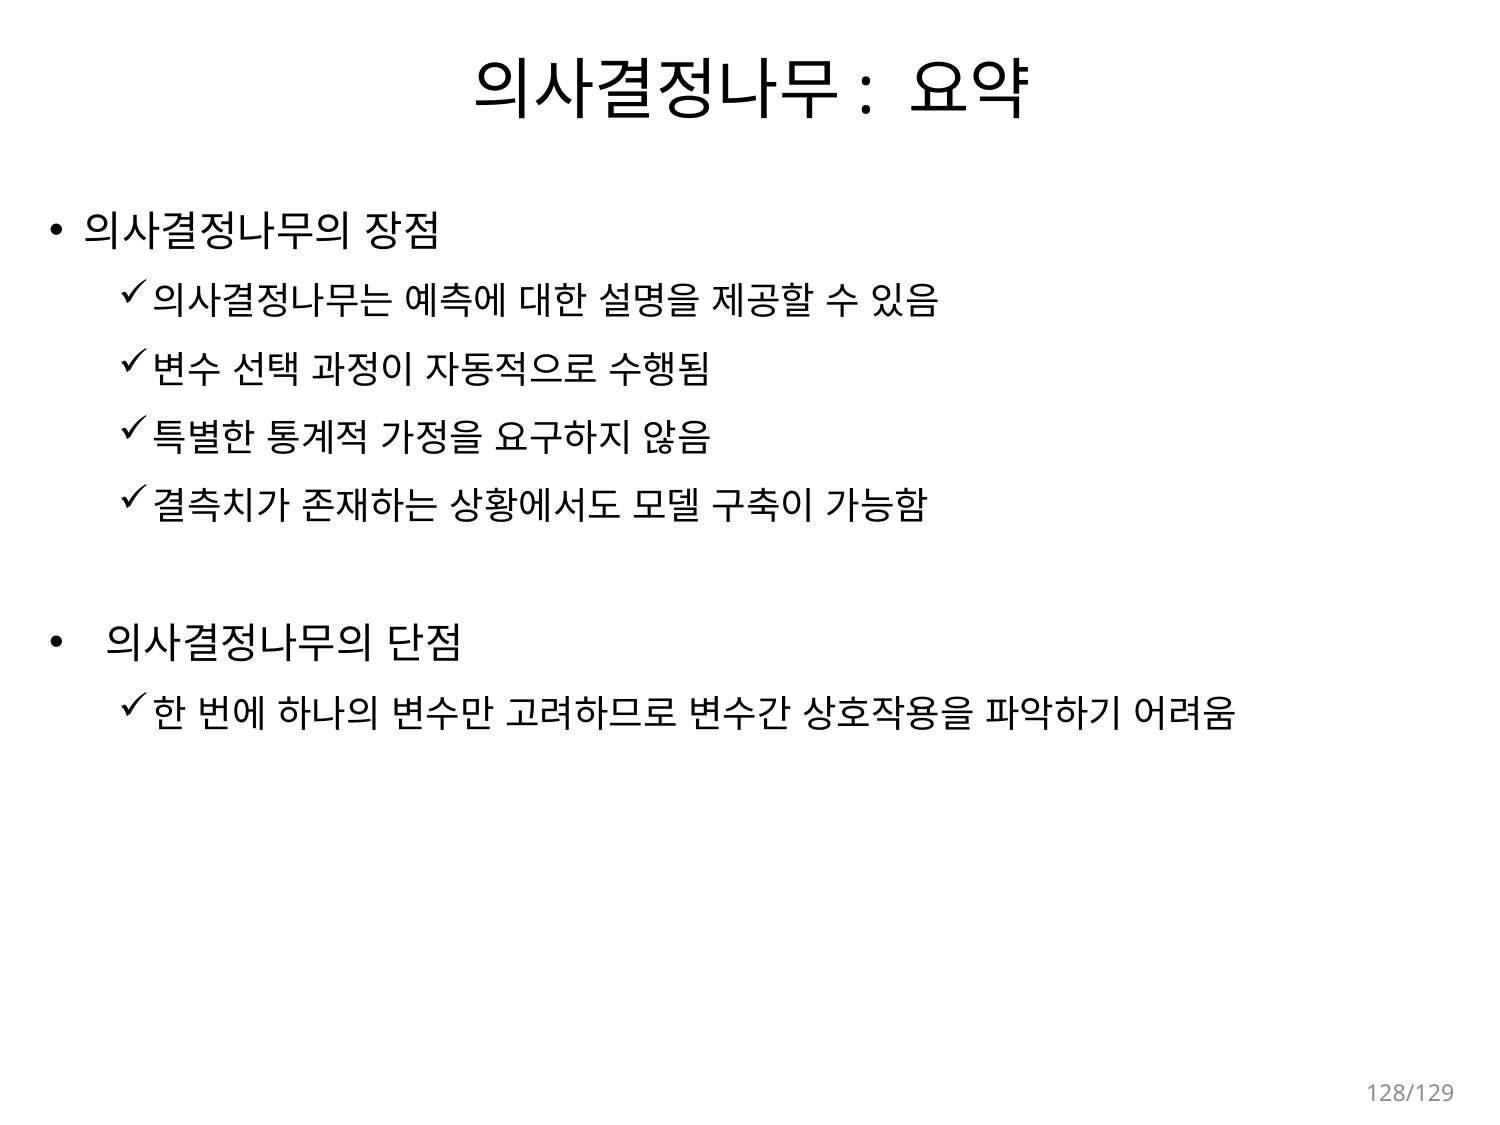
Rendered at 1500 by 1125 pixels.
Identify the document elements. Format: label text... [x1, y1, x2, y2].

title 의사결정나무: 요약 [34, 37, 1470, 147]
list 의사결정나무의 장점 의사결정나무는 예측에 대한 설명을 제공할 수 있음 변수 선택 과정이 자동적으로 수행됨 특별한 통계적 가정을 요구하지 않음 결측치가 존재하는 상황에서도 모델 구축이 가능함 의사결정나무의 단점 한 번에 하나의 변수만 고려하므로 변수간 상호작용을 파악하기 어려움 [34, 181, 1470, 1059]
slide_number 128/129 [1131, 1071, 1470, 1116]
